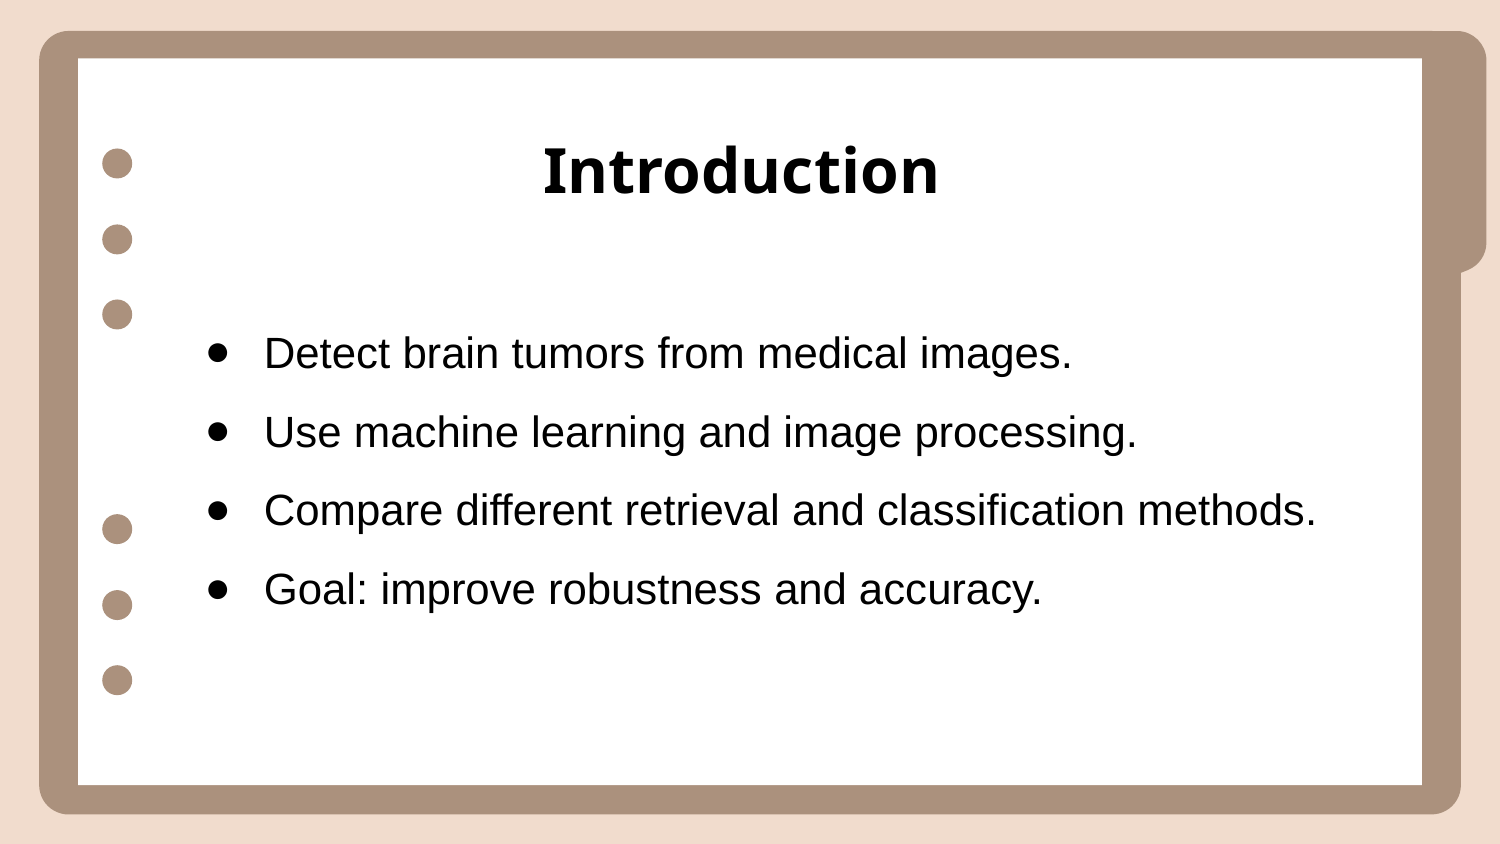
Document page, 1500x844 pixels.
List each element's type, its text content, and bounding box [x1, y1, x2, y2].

text_box Introduction [218, 116, 1282, 222]
subtitle Detect brain tumors from medical images. Use machine learning and image processing. Compare different retrieval and classification methods. Goal: improve robustness and accuracy. [173, 283, 1376, 544]
